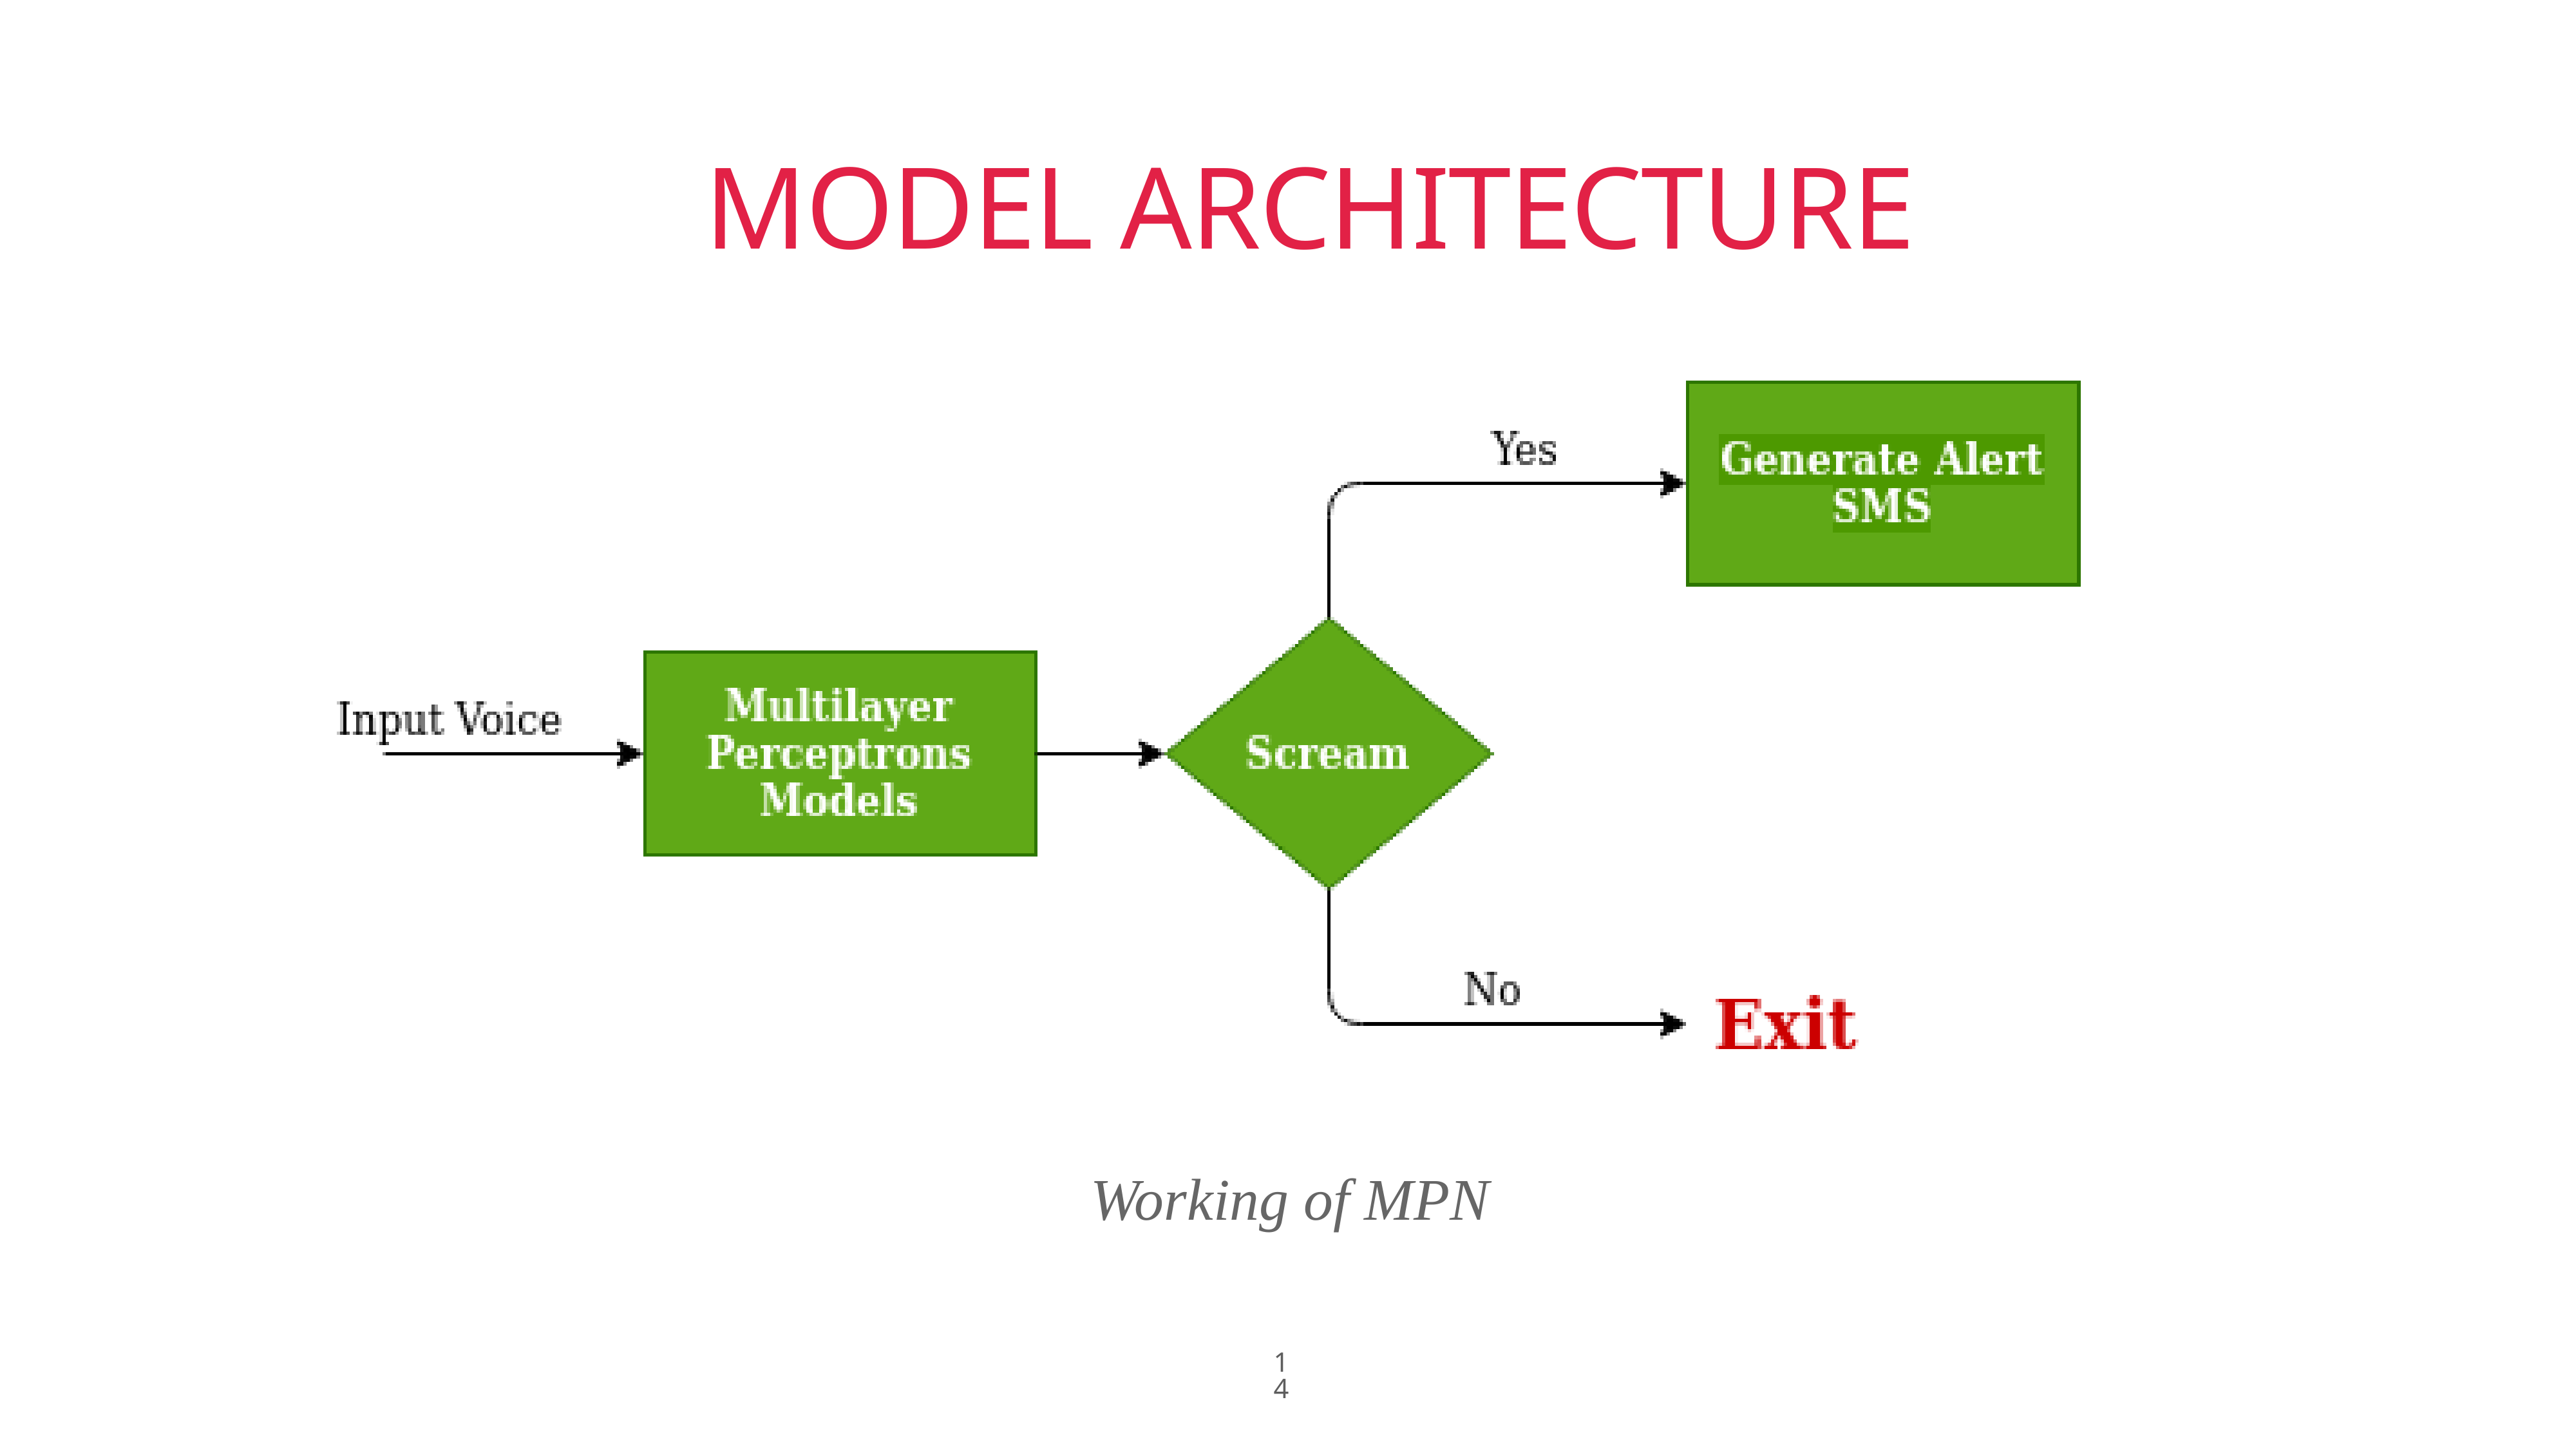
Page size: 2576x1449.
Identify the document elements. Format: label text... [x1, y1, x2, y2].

picture [317, 380, 2081, 1066]
list Working of MPN [130, 1163, 2450, 1342]
title MODEL ARCHITECTURE [150, 156, 2470, 341]
slide_number 14 [1267, 1342, 1309, 1388]
